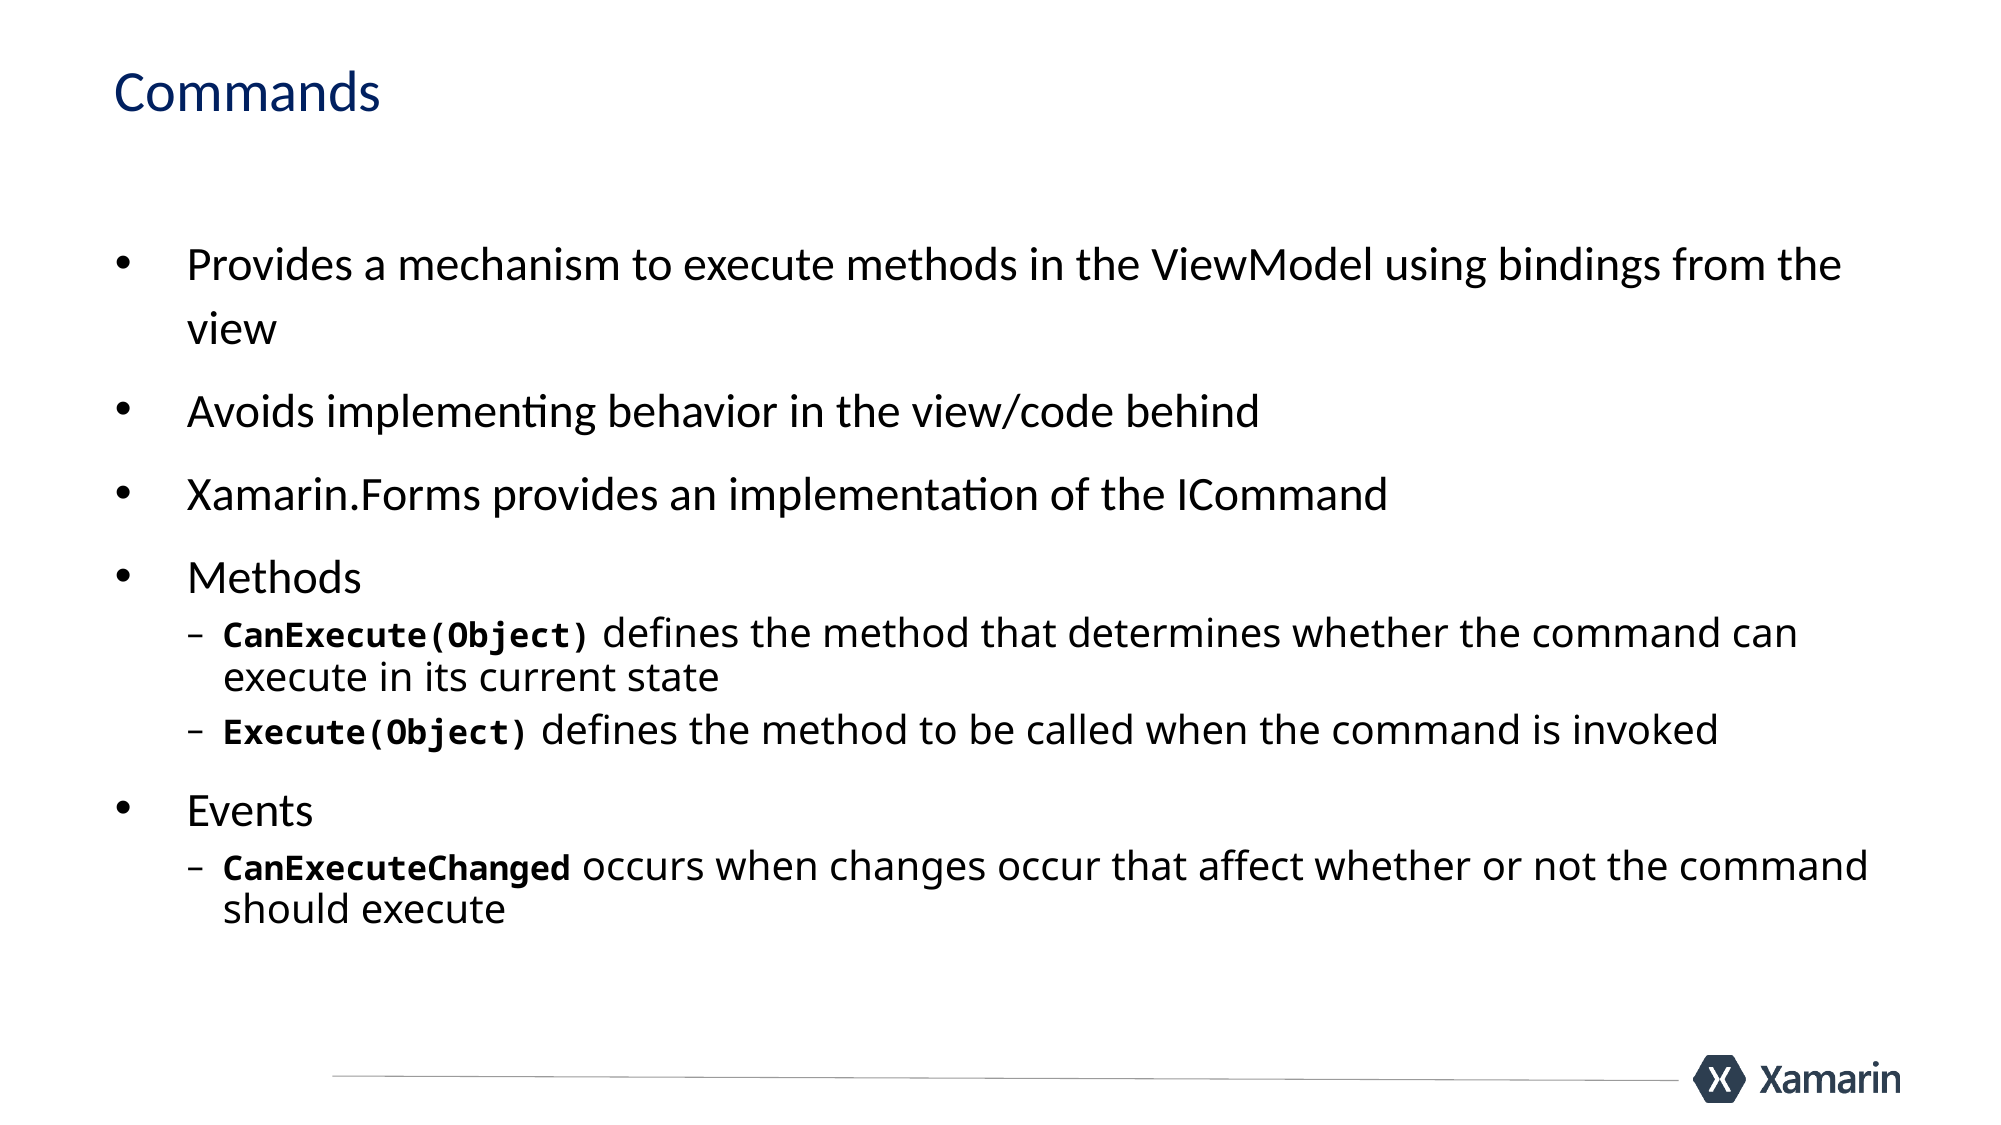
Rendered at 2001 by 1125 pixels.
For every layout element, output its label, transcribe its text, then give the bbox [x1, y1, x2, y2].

list Provides a mechanism to execute methods in the ViewModel using bindings from the view Avoids implementing behavior in the view/code behind Xamarin.Forms provides an implementation of the ICommand Methods CanExecute(Object) defines the method that determines whether the command can execute in its current state Execute(Object) defines the method to be called when the command is invoked Events CanExecuteChanged occurs when changes occur that affect whether or not the command should execute [99, 219, 1900, 942]
title Commands [99, 49, 1900, 136]
picture [1693, 1055, 1900, 1103]
